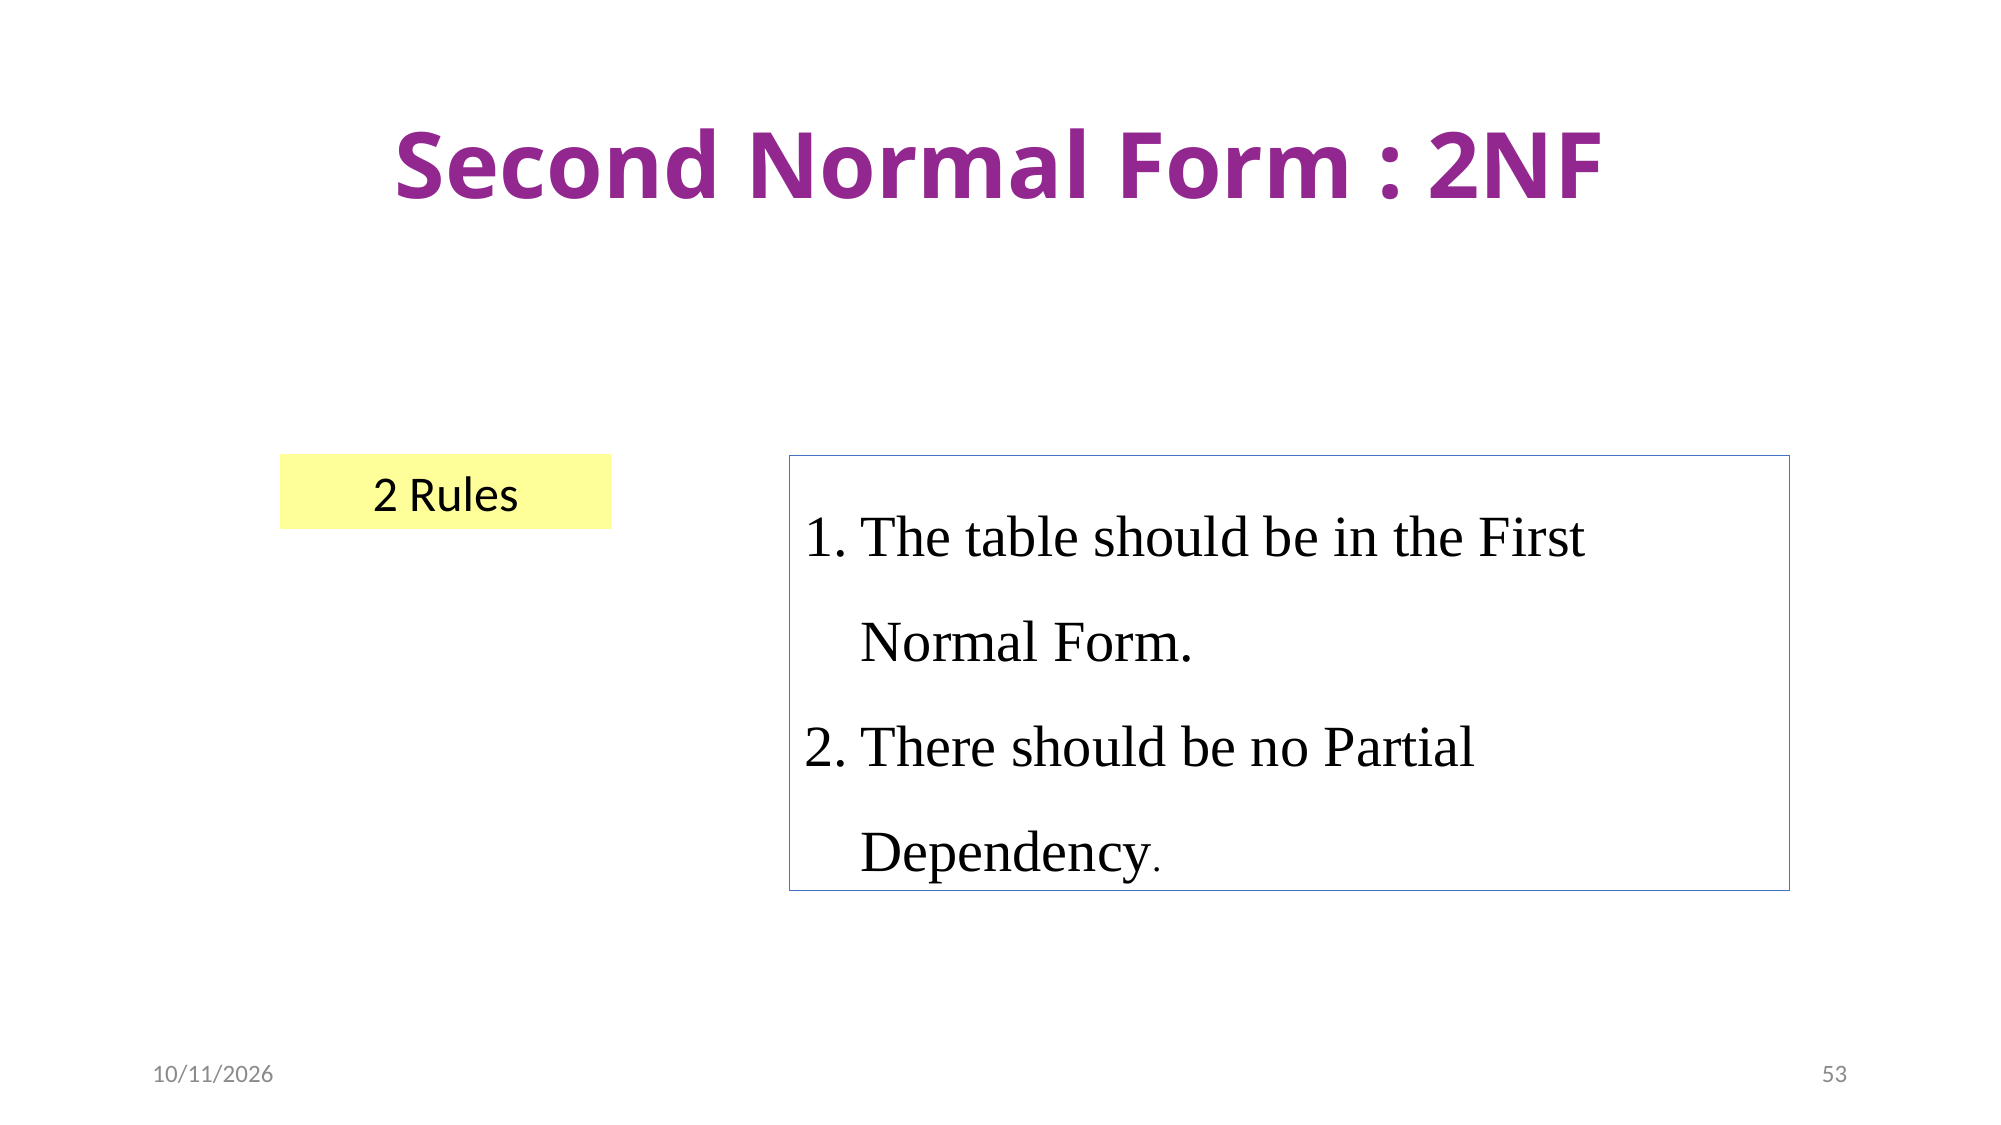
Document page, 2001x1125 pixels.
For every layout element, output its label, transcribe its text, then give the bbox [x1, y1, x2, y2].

slide_number 53 [1412, 1042, 1863, 1103]
text_box 2 Rules [280, 454, 612, 529]
title Second Normal Form : 2NF [137, 59, 1863, 278]
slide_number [137, 1042, 588, 1103]
text_box The table should be in the First Normal Form. There should be no Partial Dependency. [789, 455, 1790, 891]
